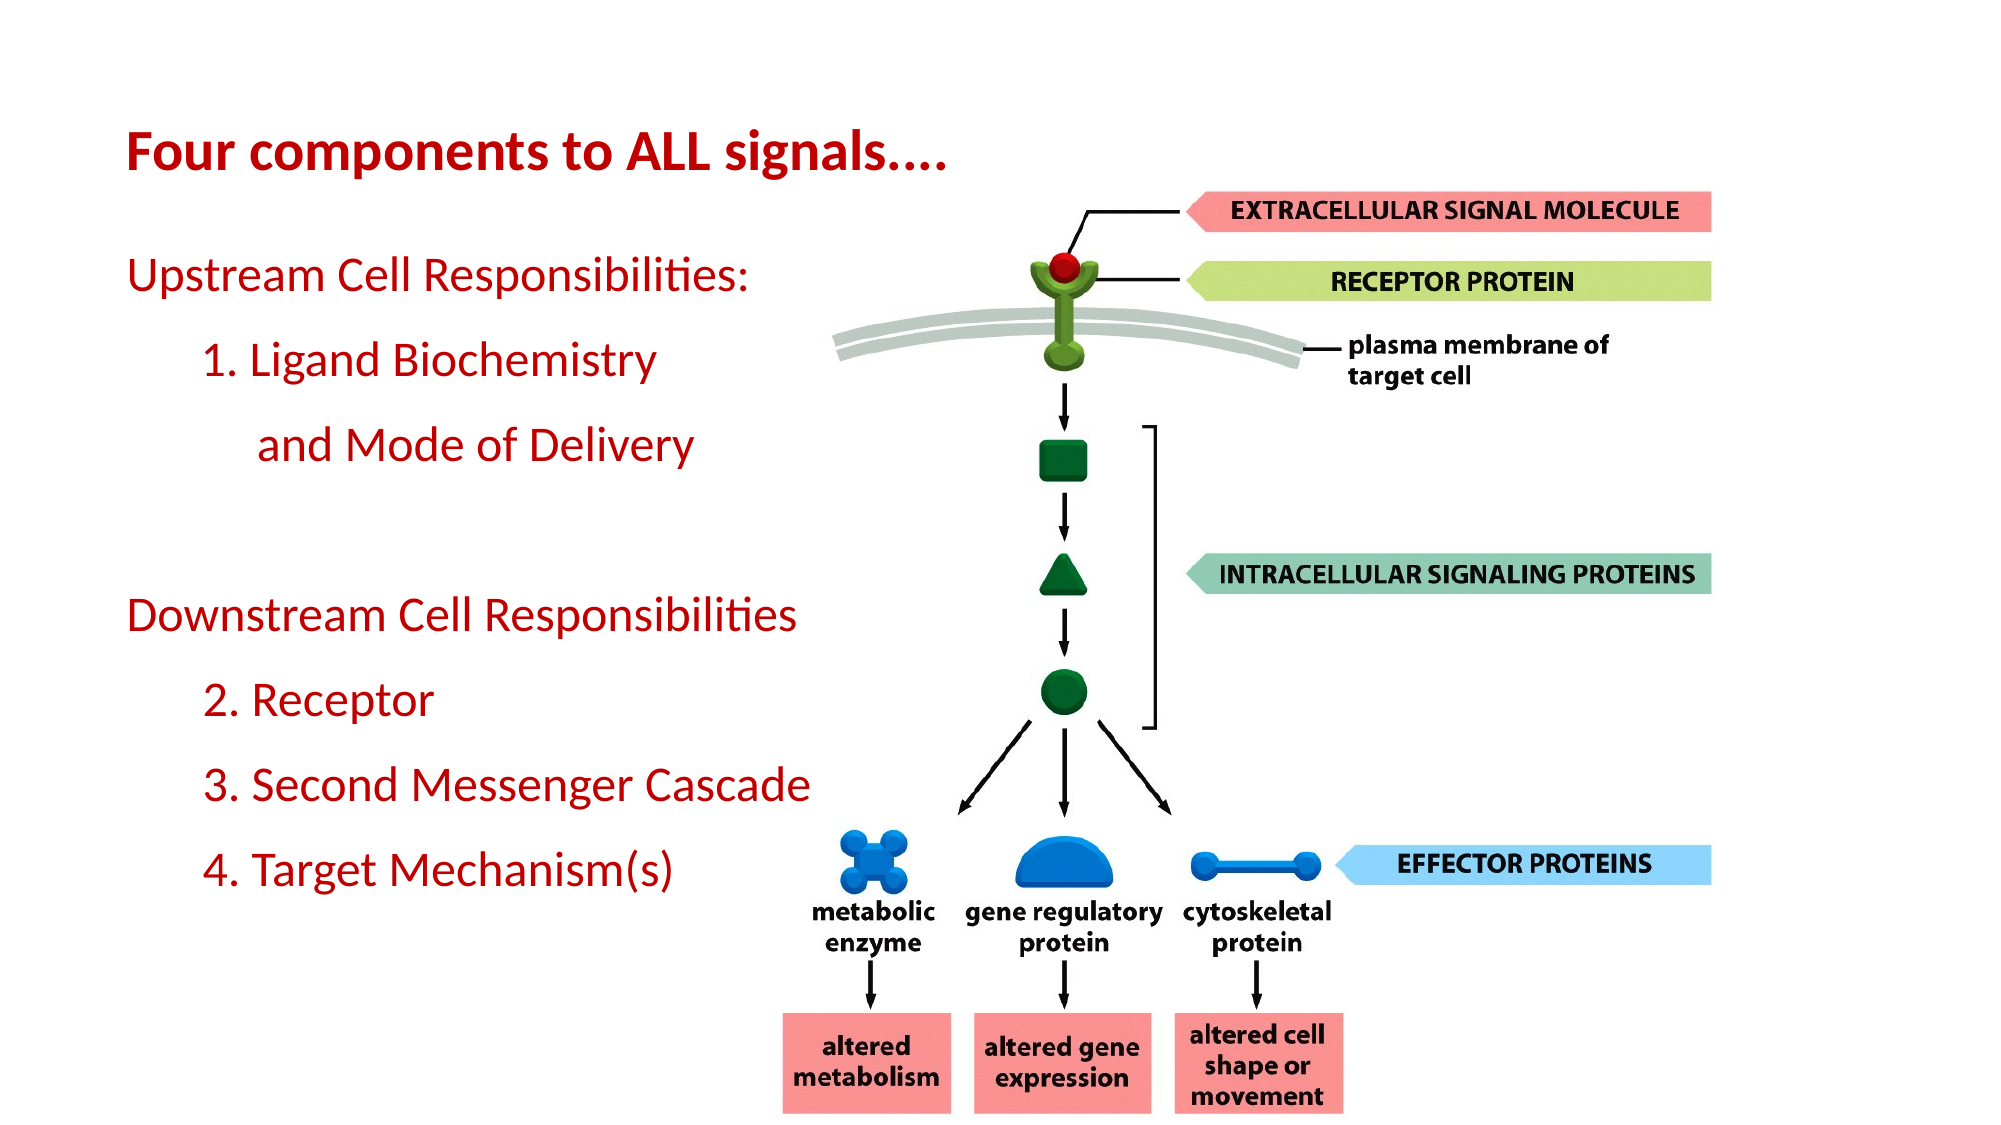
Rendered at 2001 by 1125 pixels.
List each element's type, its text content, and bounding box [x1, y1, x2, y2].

picture [774, 187, 1717, 1125]
text_box Four components to ALL signals.... Upstream Cell Responsibilities: 1. Ligand Biochemistry and Mode of Delivery Downstream Cell Responsibilities 2. Receptor 3. Second Messenger Cascade 4. Target Mechanism(s) [111, 104, 1010, 912]
